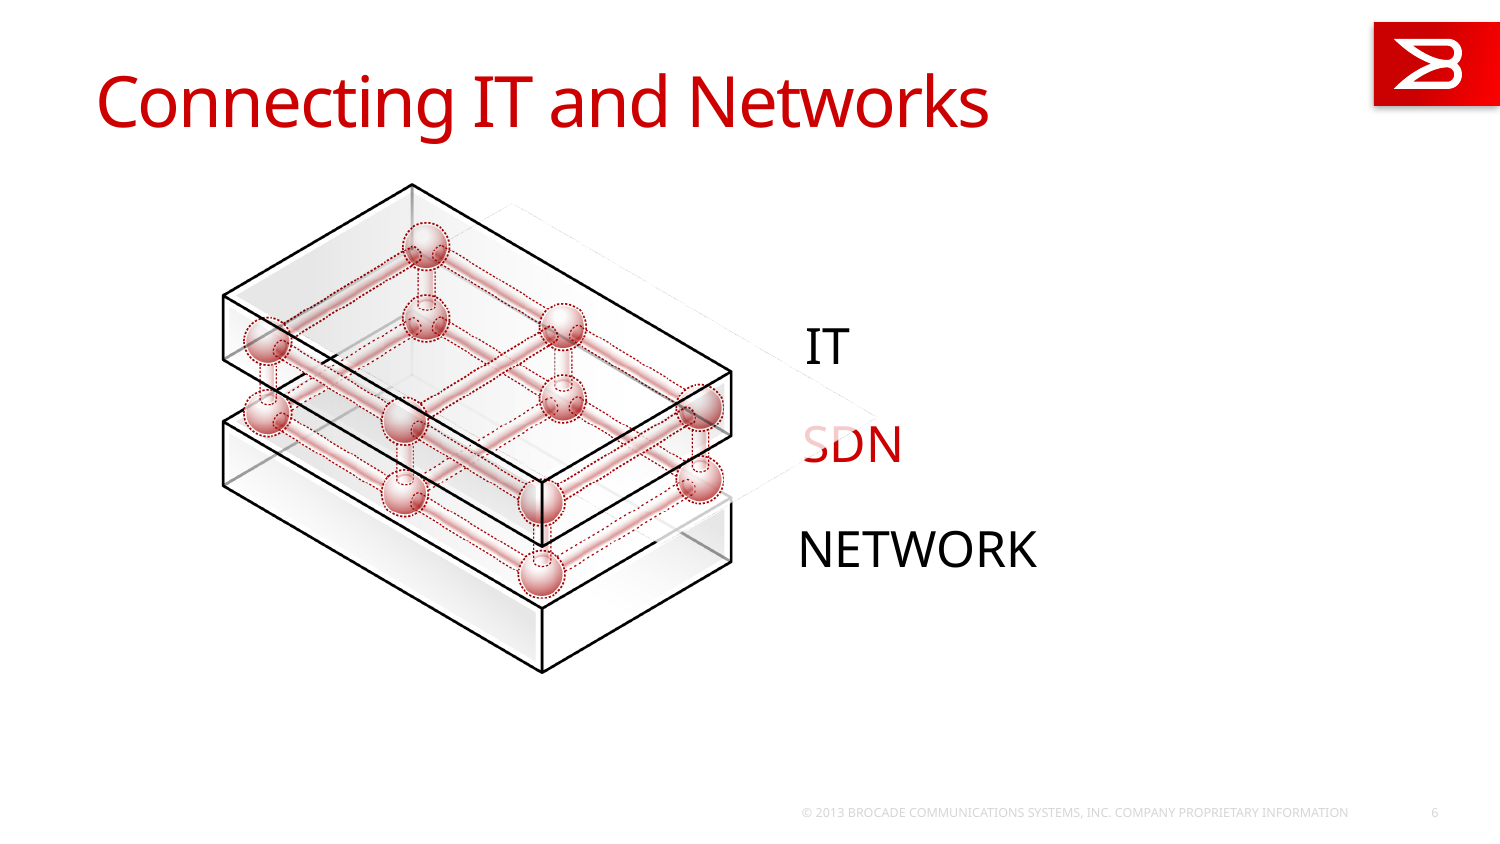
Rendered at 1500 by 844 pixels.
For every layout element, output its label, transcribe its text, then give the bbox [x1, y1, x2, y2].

footer © 2013 Brocade Communications Systems, Inc. Company Proprietary Information [680, 800, 1349, 822]
picture [217, 178, 878, 674]
slide_number 6 [1403, 800, 1439, 822]
text_box SDN [881, 412, 905, 474]
text_box NETWORK [797, 517, 1038, 578]
title Connecting IT and Networks [95, 56, 1374, 252]
